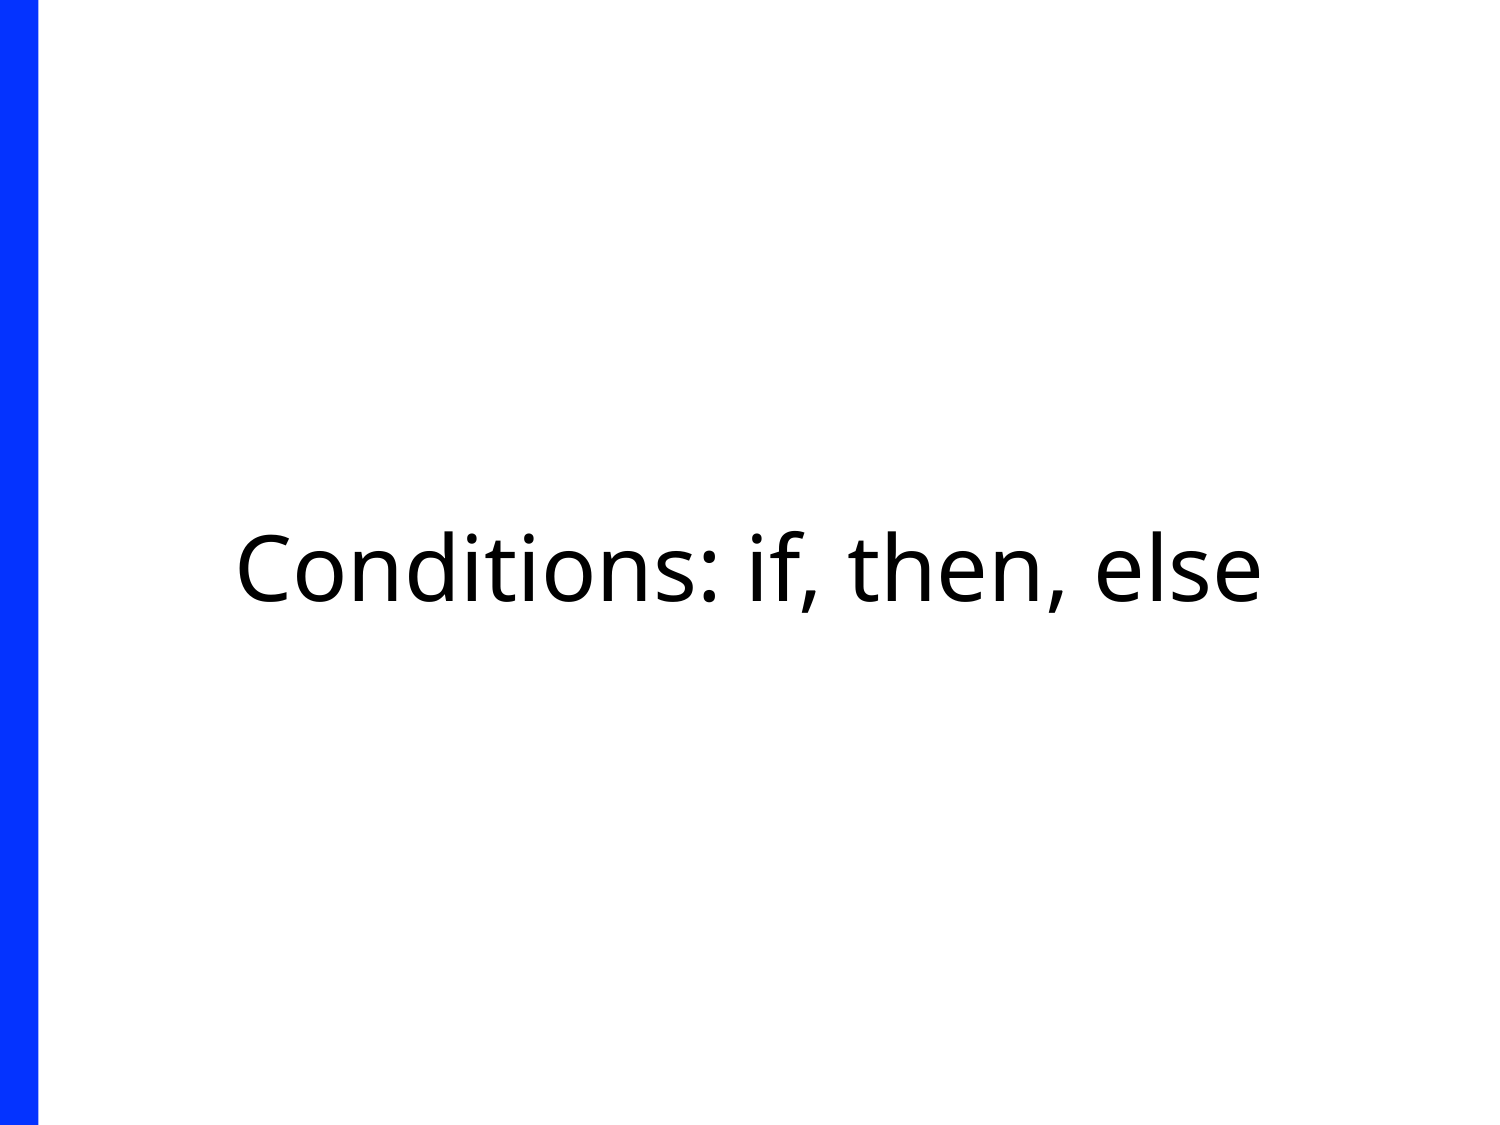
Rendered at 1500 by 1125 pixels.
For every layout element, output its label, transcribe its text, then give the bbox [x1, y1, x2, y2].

text_box Conditions: if, then, else [226, 502, 1274, 627]
